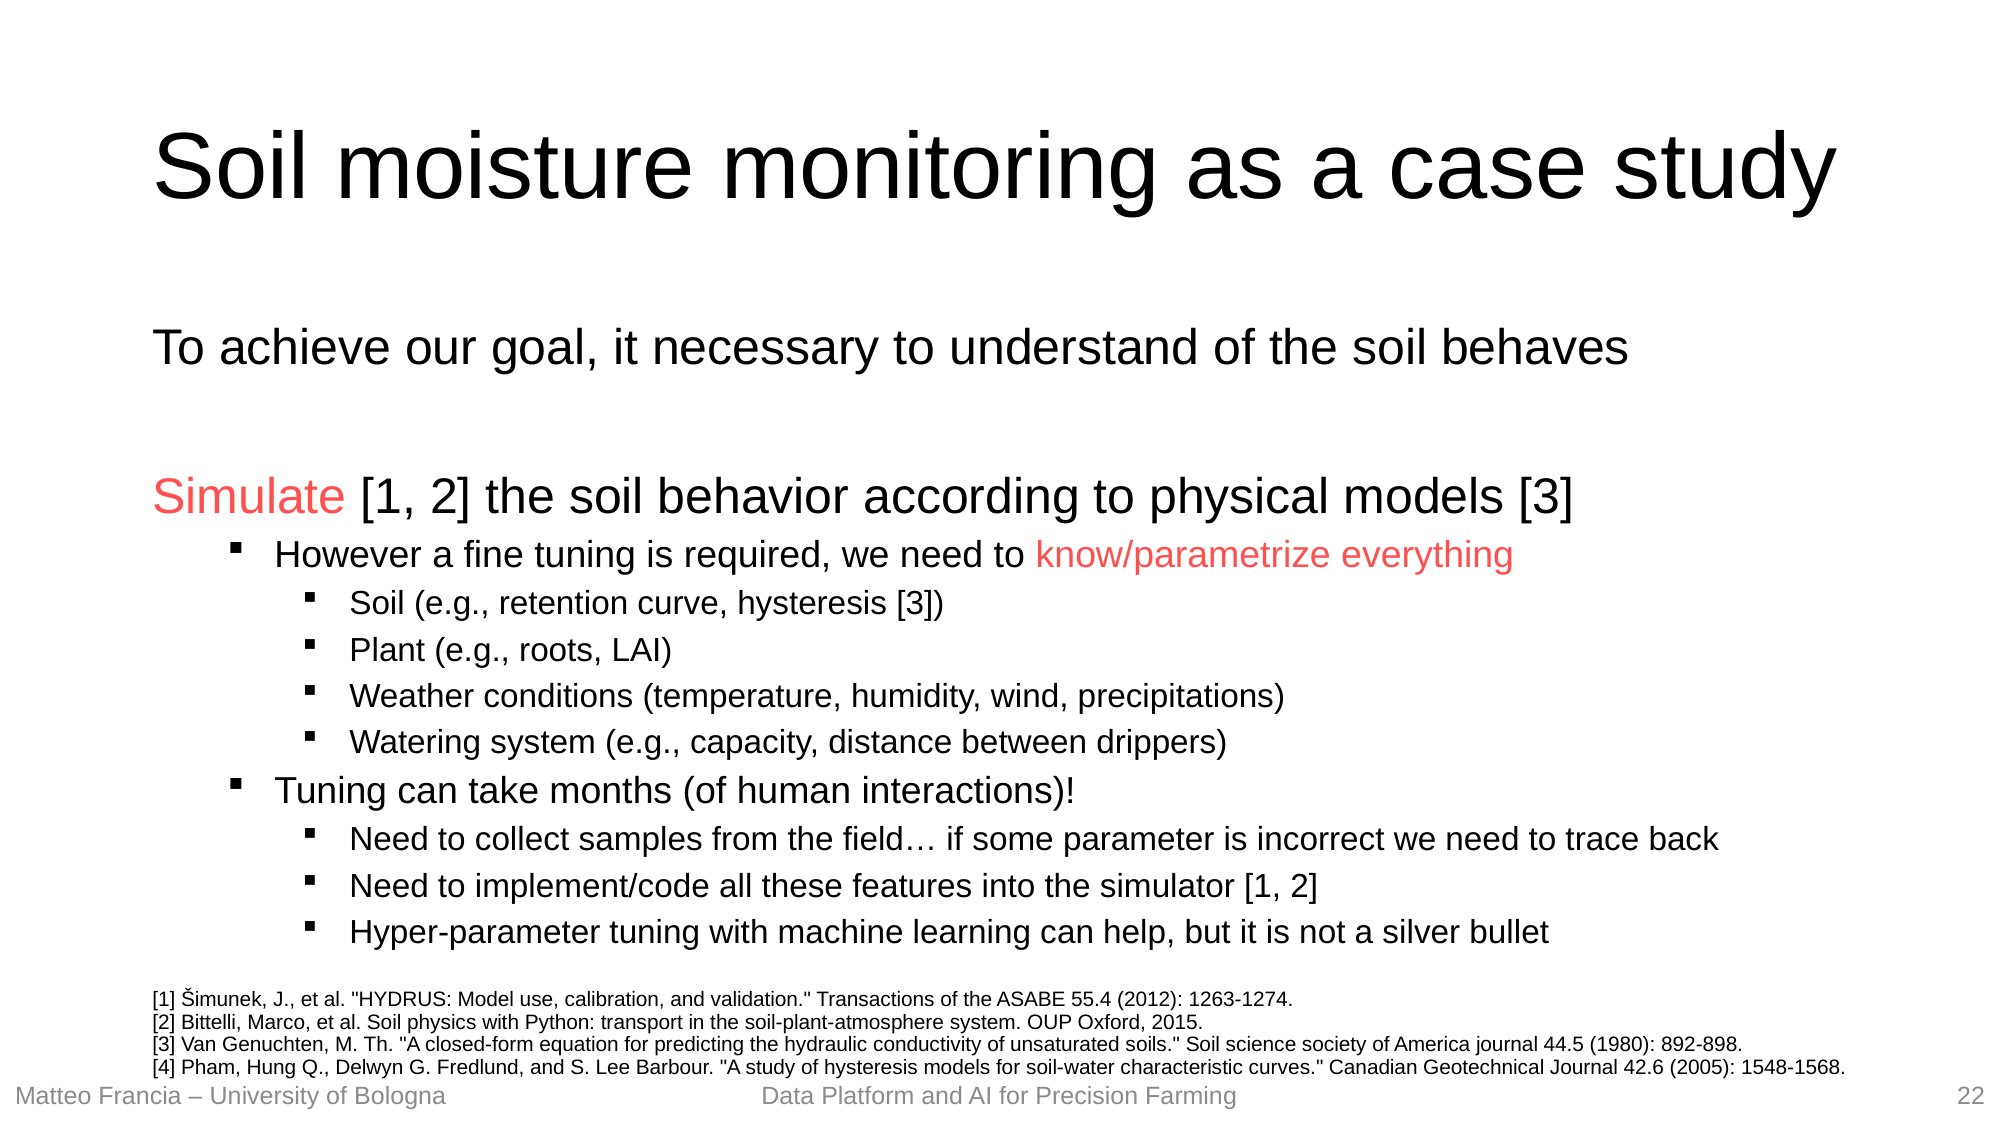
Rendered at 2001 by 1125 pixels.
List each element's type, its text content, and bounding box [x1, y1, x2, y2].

list [1] Šimunek, J., et al. "HYDRUS: Model use, calibration, and validation." Transactions of the ASABE 55.4 (2012): 1263-1274. [2] Bittelli, Marco, et al. Soil physics with Python: transport in the soil-plant-atmosphere system. OUP Oxford, 2015. [3] Van Genuchten, M. Th. "A closed‐form equation for predicting the hydraulic conductivity of unsaturated soils." Soil science society of America journal 44.5 (1980): 892-898. [4] Pham, Hung Q., Delwyn G. Fredlund, and S. Lee Barbour. "A study of hysteresis models for soil-water characteristic curves." Canadian Geotechnical Journal 42.6 (2005): 1548-1568. [137, 1003, 1863, 1064]
slide_number 22 [1550, 1065, 2000, 1125]
title Soil moisture monitoring as a case study [137, 59, 1863, 278]
footer Matteo Francia – University of Bologna [0, 1065, 466, 1125]
list To achieve our goal, it necessary to understand of the soil behaves Simulate [1, 2] the soil behavior according to physical models [3] However a fine tuning is required, we need to know/parametrize everything Soil (e.g., retention curve, hysteresis [3]) Plant (e.g., roots, LAI) Weather conditions (temperature, humidity, wind, precipitations) Watering system (e.g., capacity, distance between drippers) Tuning can take months (of human interactions)! Need to collect samples from the field… if some parameter is incorrect we need to trace back Need to implement/code all these features into the simulator [1, 2] Hyper-parameter tuning with machine learning can help, but it is not a silver bullet [137, 278, 1863, 993]
